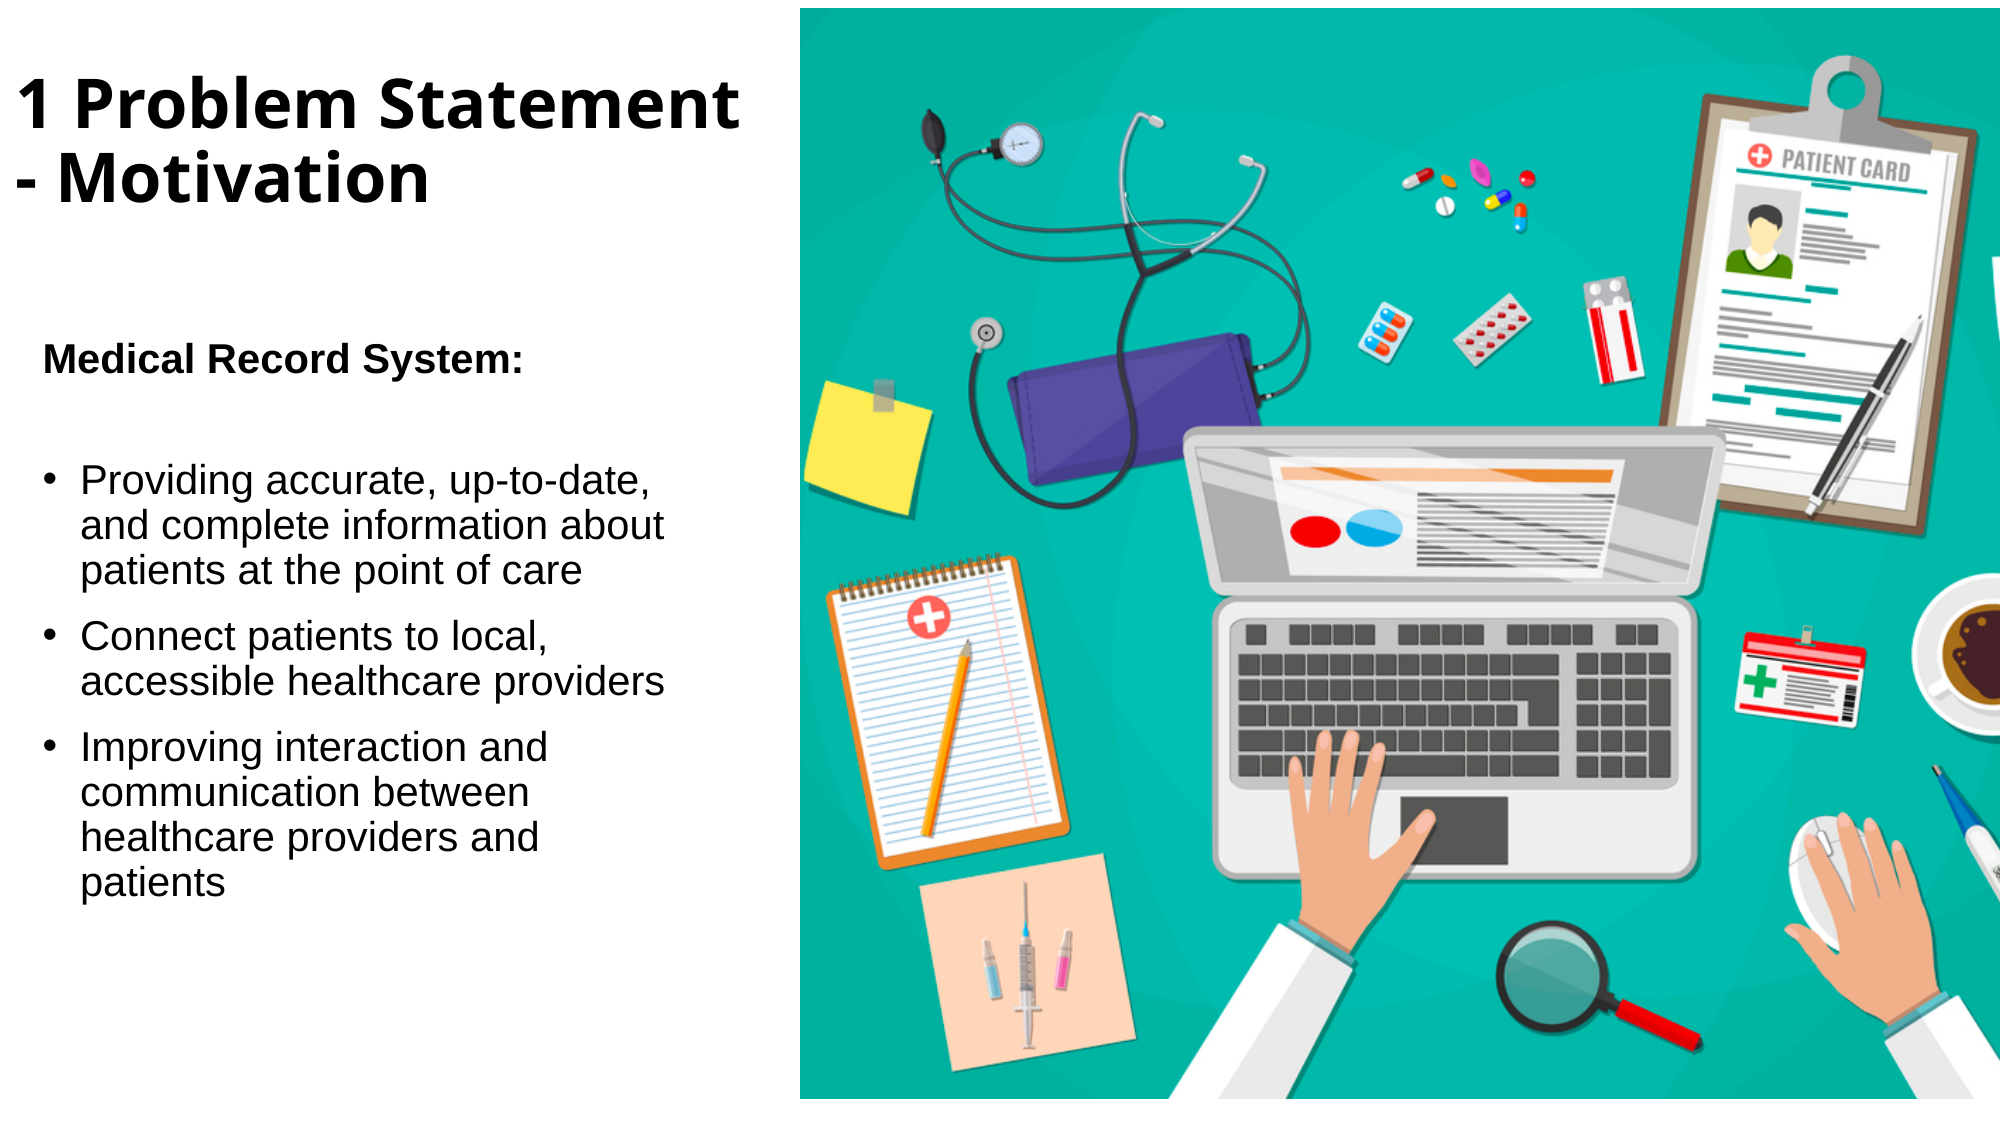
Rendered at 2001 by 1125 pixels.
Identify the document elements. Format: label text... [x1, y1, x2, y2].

picture [799, 8, 2000, 1099]
list Medical Record System: Providing accurate, up-to-date, and complete information about patients at the point of care Connect patients to local, accessible healthcare providers Improving interaction and communication between healthcare providers and patients [27, 330, 686, 952]
text_box 1 Problem Statement - Motivation [0, 0, 761, 287]
